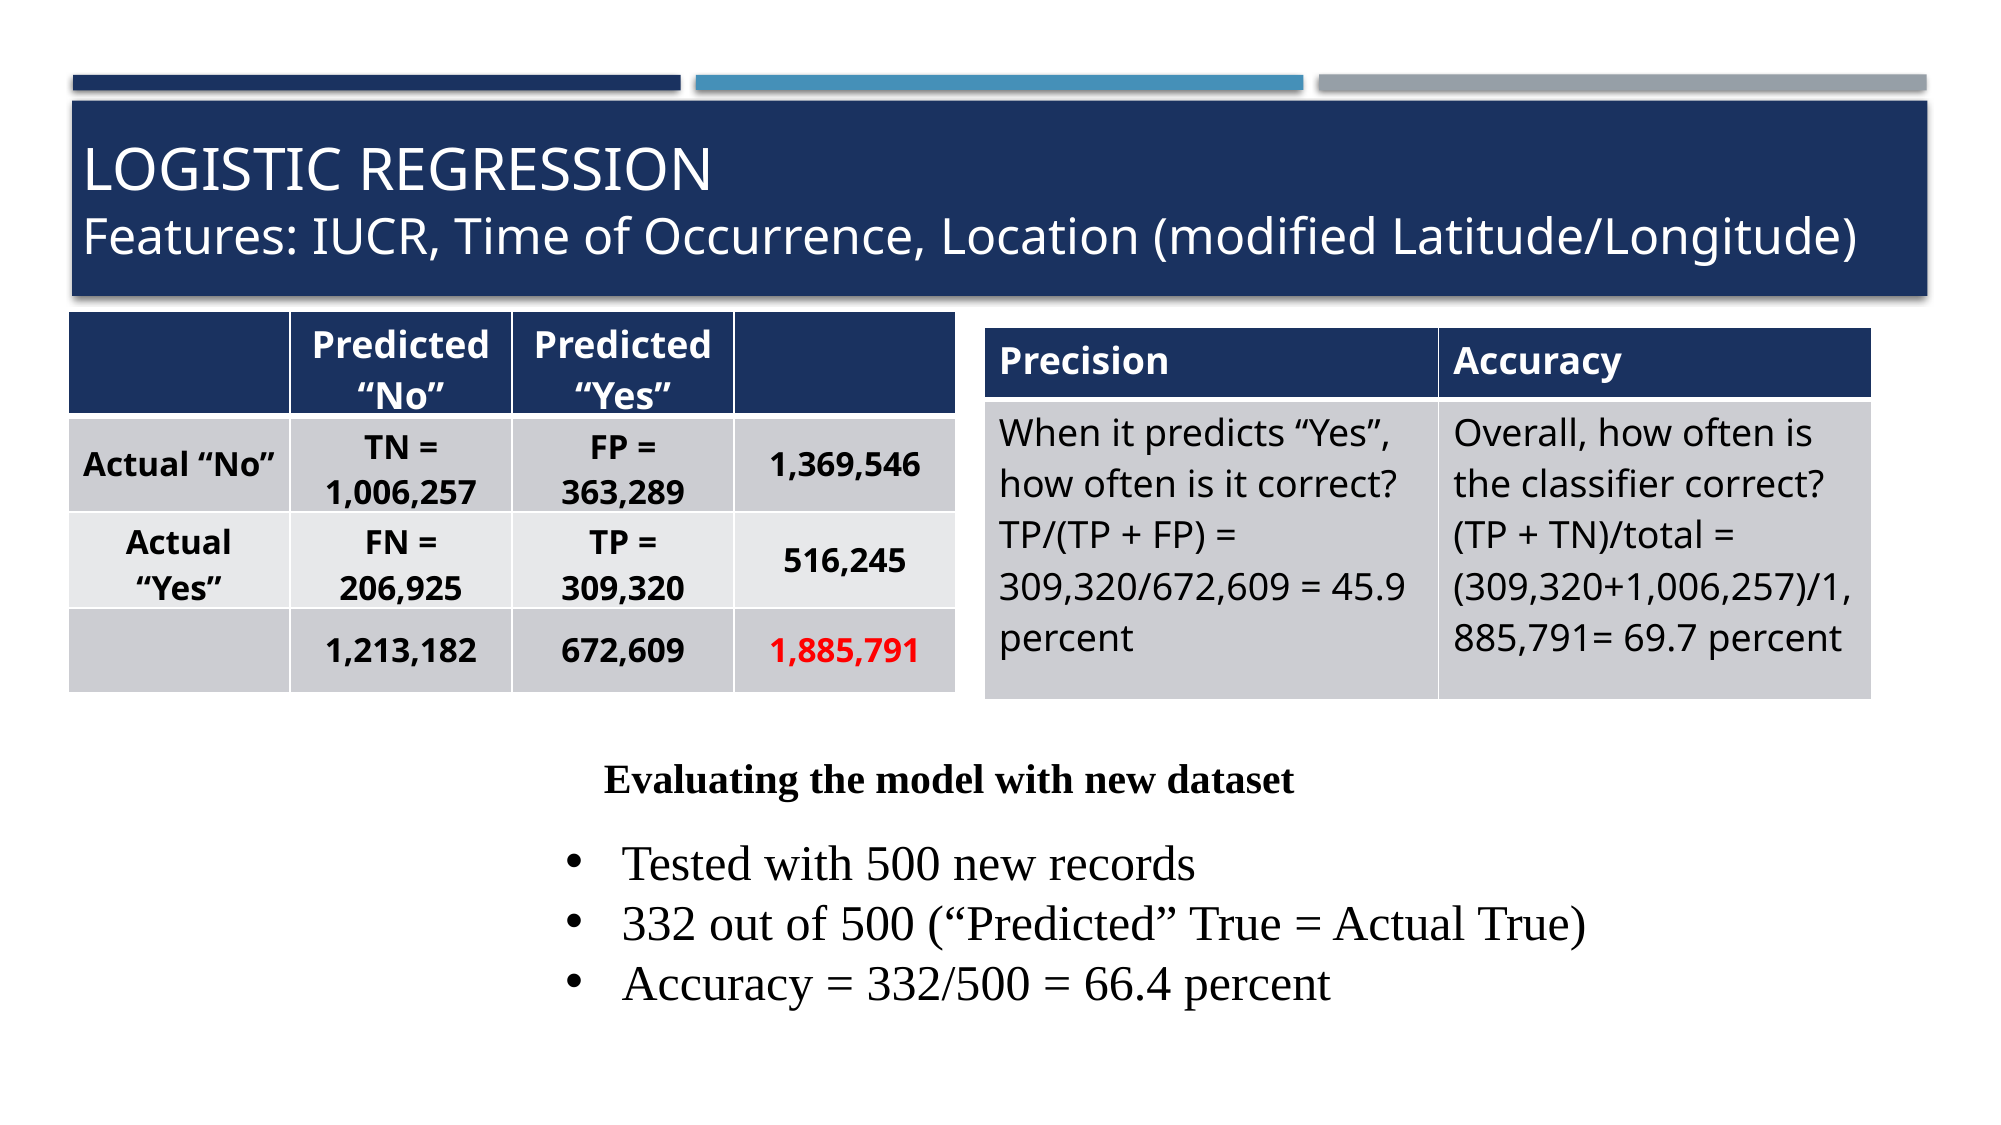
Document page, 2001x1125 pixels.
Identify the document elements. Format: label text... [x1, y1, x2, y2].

table_header [69, 312, 289, 413]
table_header Predicted “No” [291, 312, 511, 413]
table_cell FN = 206,925 [291, 513, 511, 607]
table_cell 1,885,791 [735, 609, 955, 692]
table_cell 1,369,546 [735, 419, 955, 511]
table_cell When it predicts “Yes”, how often is it correct? TP/(TP + FP) = 309,320/672,609 = 45.9 percent [985, 402, 1438, 699]
table_cell TN = 1,006,257 [291, 419, 511, 511]
text_box Evaluating the model with new dataset [588, 744, 1412, 810]
table_header Accuracy [1439, 328, 1871, 397]
table_cell 672,609 [513, 609, 733, 692]
text_box Features: IUCR, Time of Occurrence, Location (modified Latitude/Longitude) [67, 197, 1932, 273]
table_header [735, 312, 955, 413]
table_header Predicted “Yes” [513, 312, 733, 413]
table_cell TP = 309,320 [513, 513, 733, 607]
title LOGISTIC REGRESSION [67, 122, 781, 197]
text_box Tested with 500 new records 332 out of 500 (“Predicted” True = Actual True) Accuracy = 332/500 = 66.4 percent [550, 822, 1670, 1018]
table_cell Actual “No” [69, 419, 289, 511]
table_cell 516,245 [735, 513, 955, 607]
table_cell FP = 363,289 [513, 419, 733, 511]
table_cell Overall, how often is the classifier correct? (TP + TN)/total = (309,320+1,006,257)/1,885,791= 69.7 percent [1439, 402, 1871, 699]
table_header Precision [985, 328, 1438, 397]
table_cell 1,213,182 [291, 609, 511, 692]
table_cell [69, 609, 289, 692]
table_cell Actual “Yes” [69, 513, 289, 607]
